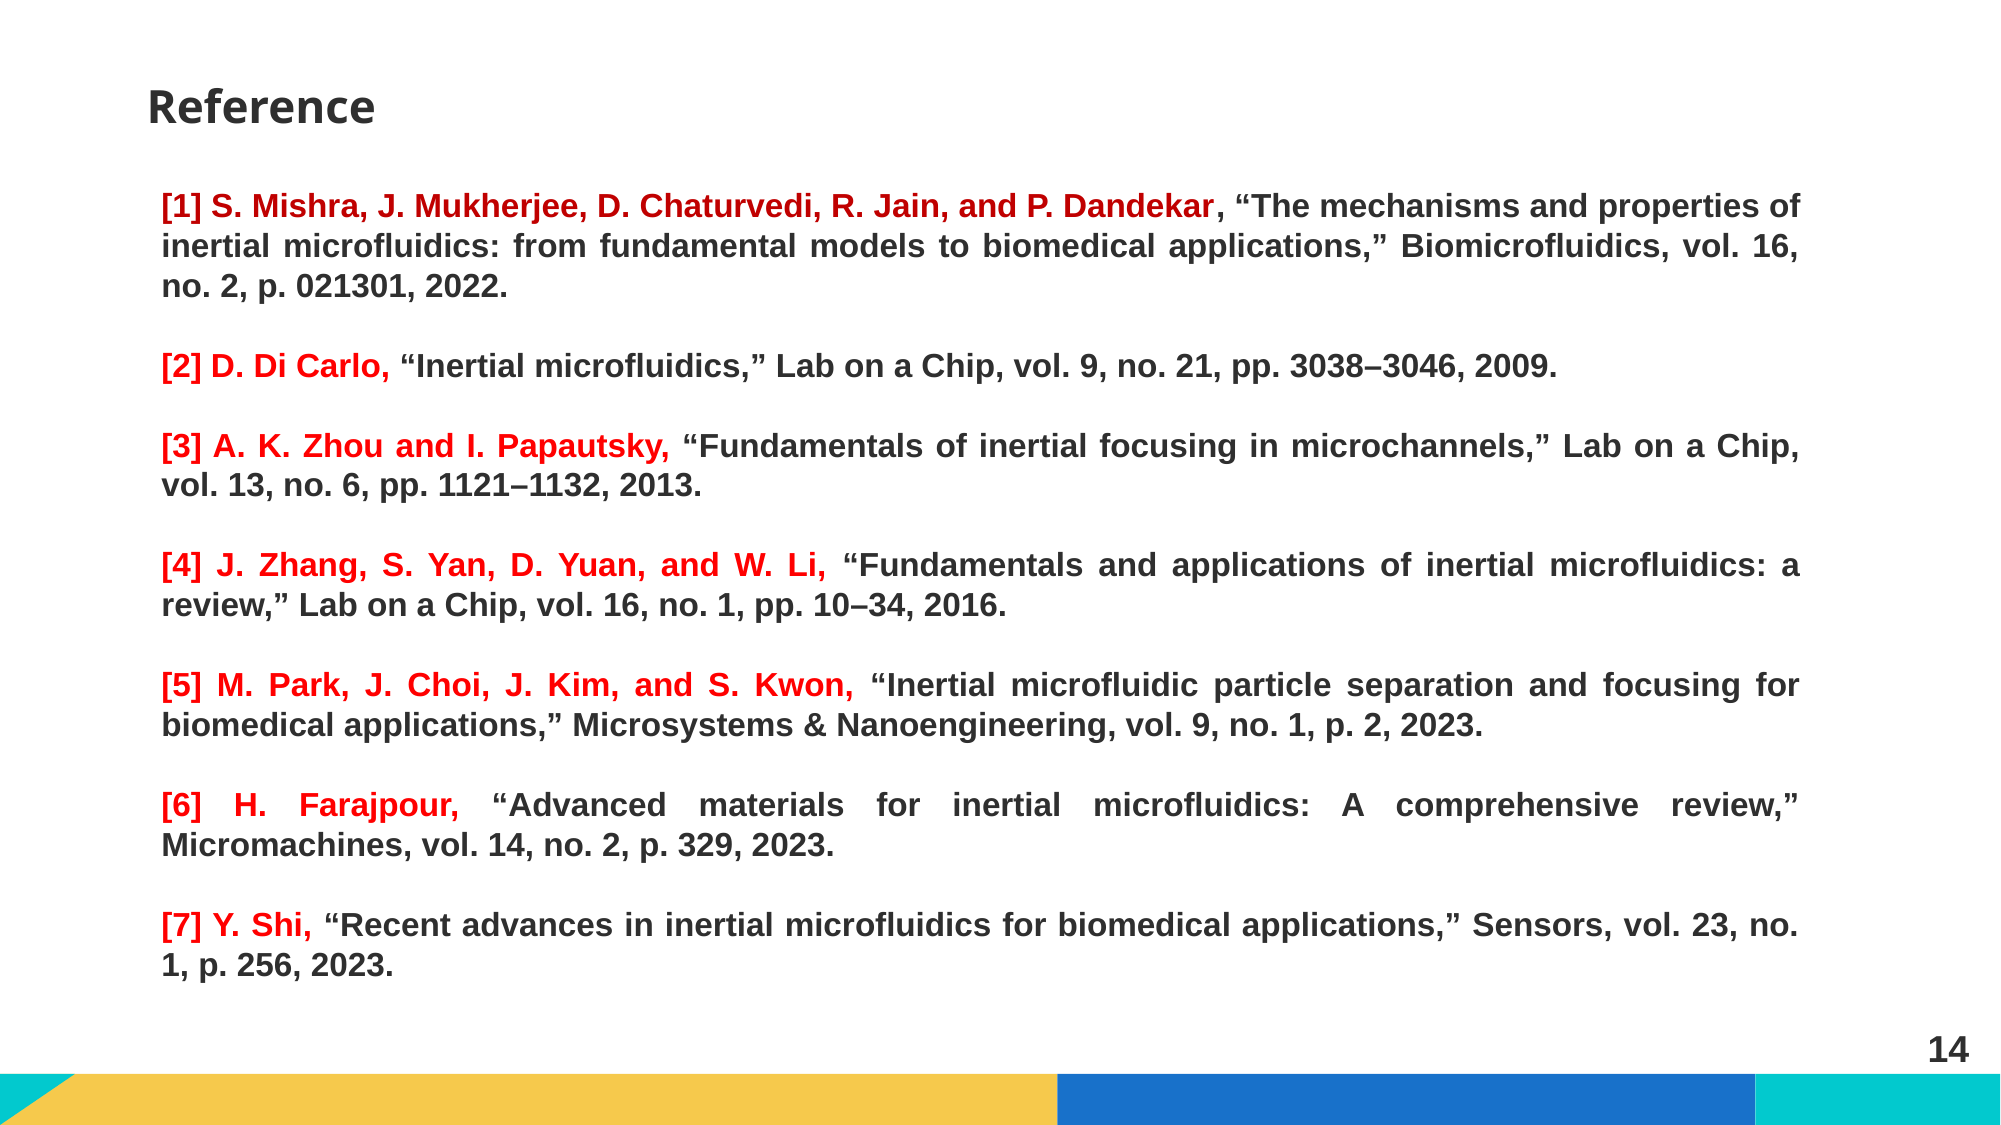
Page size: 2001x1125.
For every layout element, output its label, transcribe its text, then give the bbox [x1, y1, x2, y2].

text_box 14 [1913, 1017, 1985, 1078]
title Reference [146, 55, 420, 136]
text_box [1] S. Mishra, J. Mukherjee, D. Chaturvedi, R. Jain, and P. Dandekar, “The mechanisms and properties of inertial microfluidics: from fundamental models to biomedical applications,” Biomicrofluidics, vol. 16, no. 2, p. 021301, 2022. [2] D. Di Carlo, “Inertial microfluidics,” Lab on a Chip, vol. 9, no. 21, pp. 3038–3046, 2009. [3] A. K. Zhou and I. Papautsky, “Fundamentals of inertial focusing in microchannels,” Lab on a Chip, vol. 13, no. 6, pp. 1121–1132, 2013. [4] J. Zhang, S. Yan, D. Yuan, and W. Li, “Fundamentals and applications of inertial microfluidics: a review,” Lab on a Chip, vol. 16, no. 1, pp. 10–34, 2016. [5] M. Park, J. Choi, J. Kim, and S. Kwon, “Inertial microfluidic particle separation and focusing for biomedical applications,” Microsystems & Nanoengineering, vol. 9, no. 1, p. 2, 2023. [6] H. Farajpour, “Advanced materials for inertial microfluidics: A comprehensive review,” Micromachines, vol. 14, no. 2, p. 329, 2023. [7] Y. Shi, “Recent advances in inertial microfluidics for biomedical applications,” Sensors, vol. 23, no. 1, p. 256, 2023. [146, 136, 1817, 1125]
